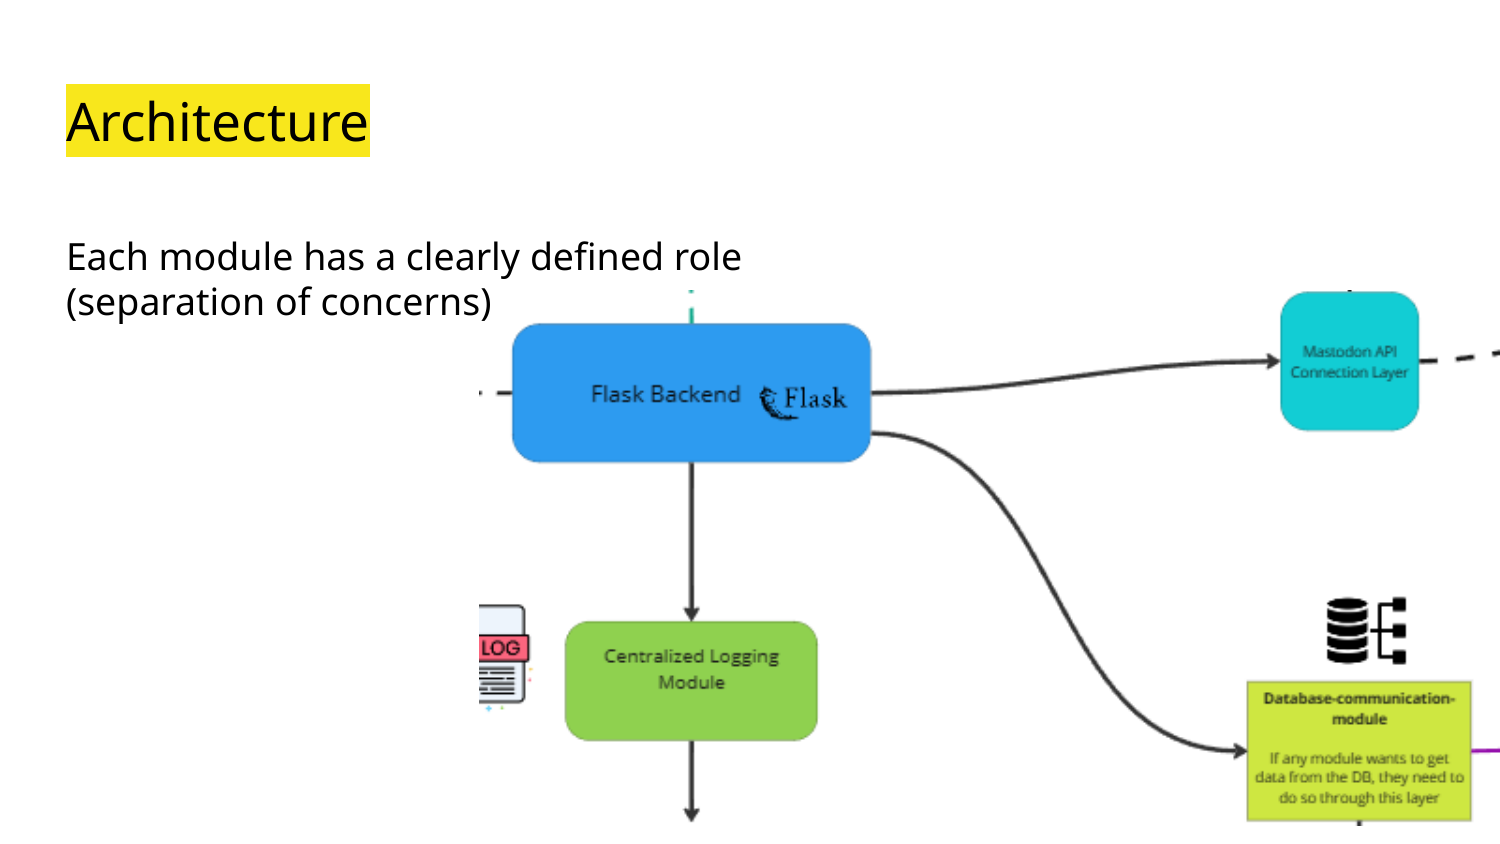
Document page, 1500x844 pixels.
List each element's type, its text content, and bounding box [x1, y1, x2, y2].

picture [479, 290, 1500, 827]
text_box Each module has a clearly defined role (separation of concerns) [51, 217, 916, 338]
title Architecture [51, 72, 1449, 167]
